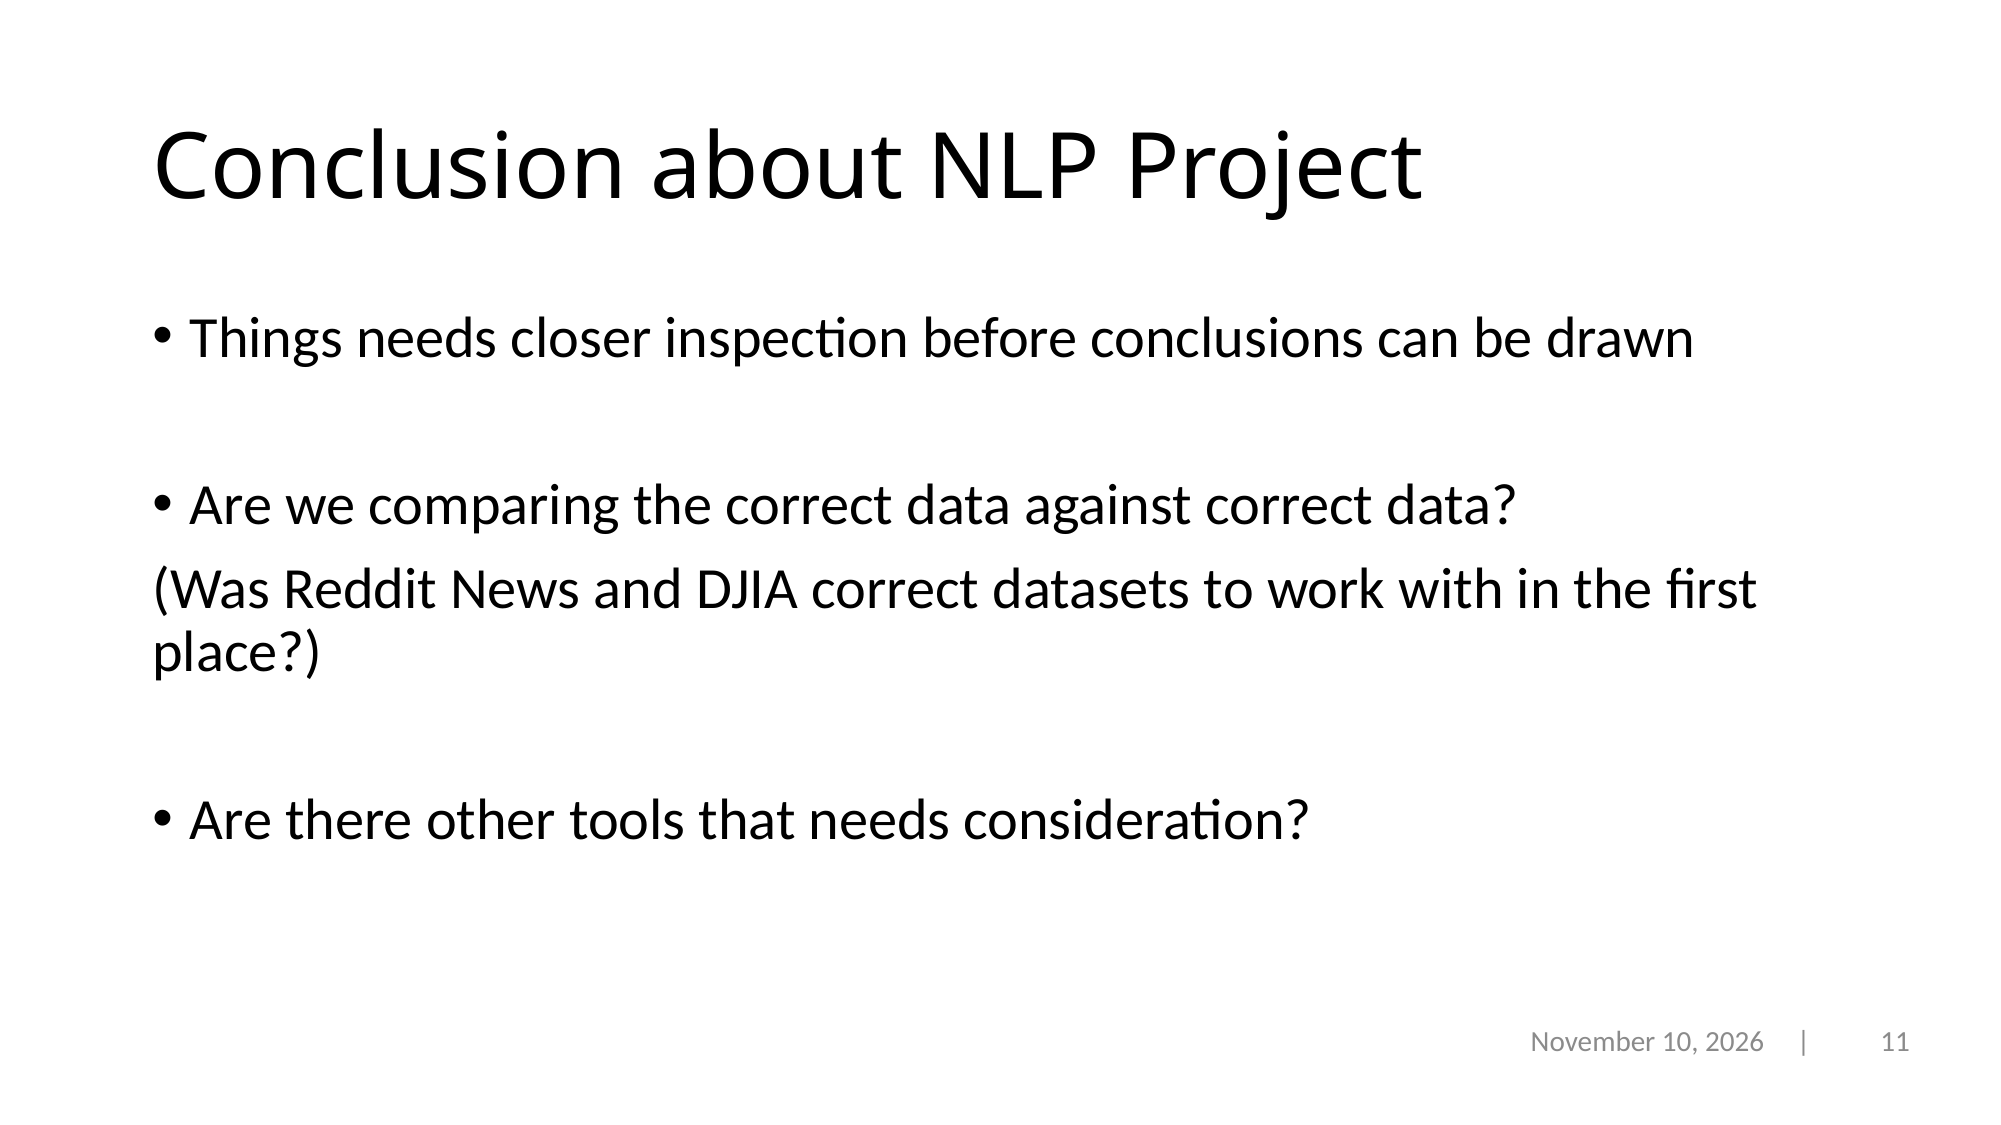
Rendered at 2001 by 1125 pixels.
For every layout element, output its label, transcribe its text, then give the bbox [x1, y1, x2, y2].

list Things needs closer inspection before conclusions can be drawn Are we comparing the correct data against correct data? (Was Reddit News and DJIA correct datasets to work with in the first place?) Are there other tools that needs consideration? [137, 299, 1863, 1014]
slide_number 11 [1777, 1009, 1925, 1070]
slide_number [1372, 1009, 1777, 1070]
title Conclusion about NLP Project [137, 59, 1863, 278]
